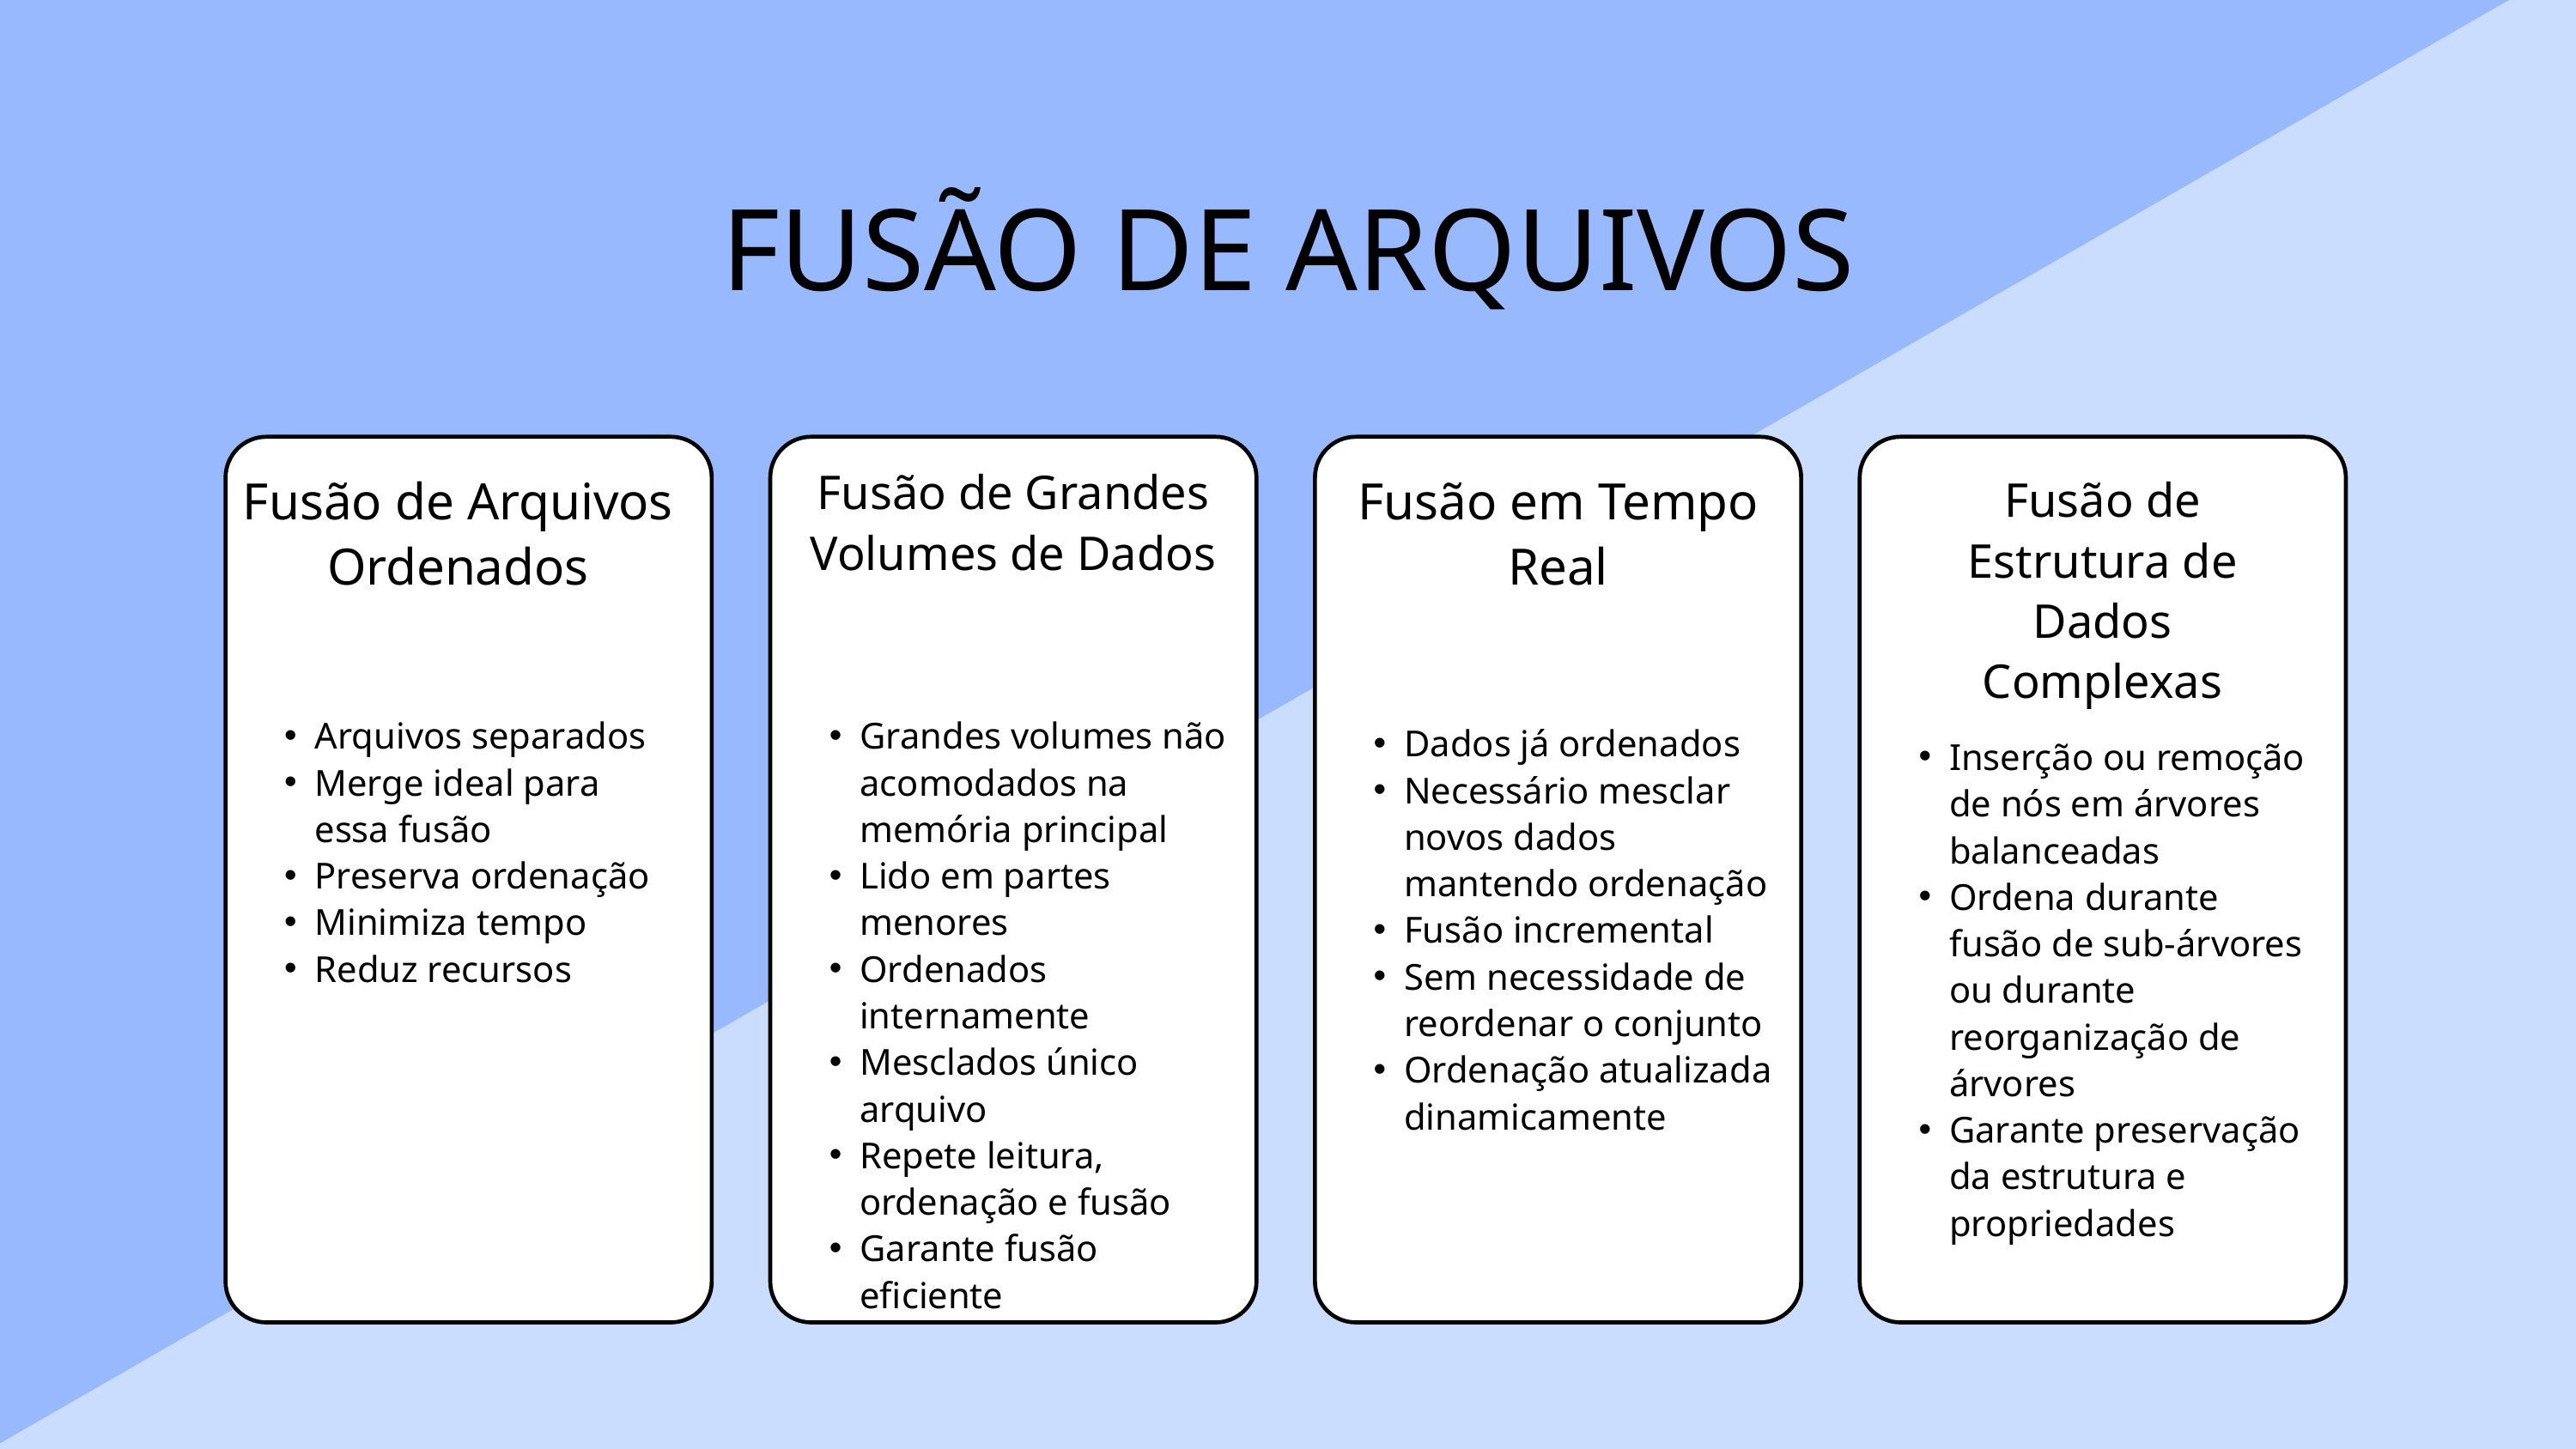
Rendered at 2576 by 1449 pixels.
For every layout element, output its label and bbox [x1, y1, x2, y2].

text_box [769, 436, 1257, 1323]
text_box [0, 0, 2576, 1449]
text_box [1859, 436, 2347, 1323]
text_box [225, 436, 713, 1323]
text_box [1315, 436, 1801, 1323]
